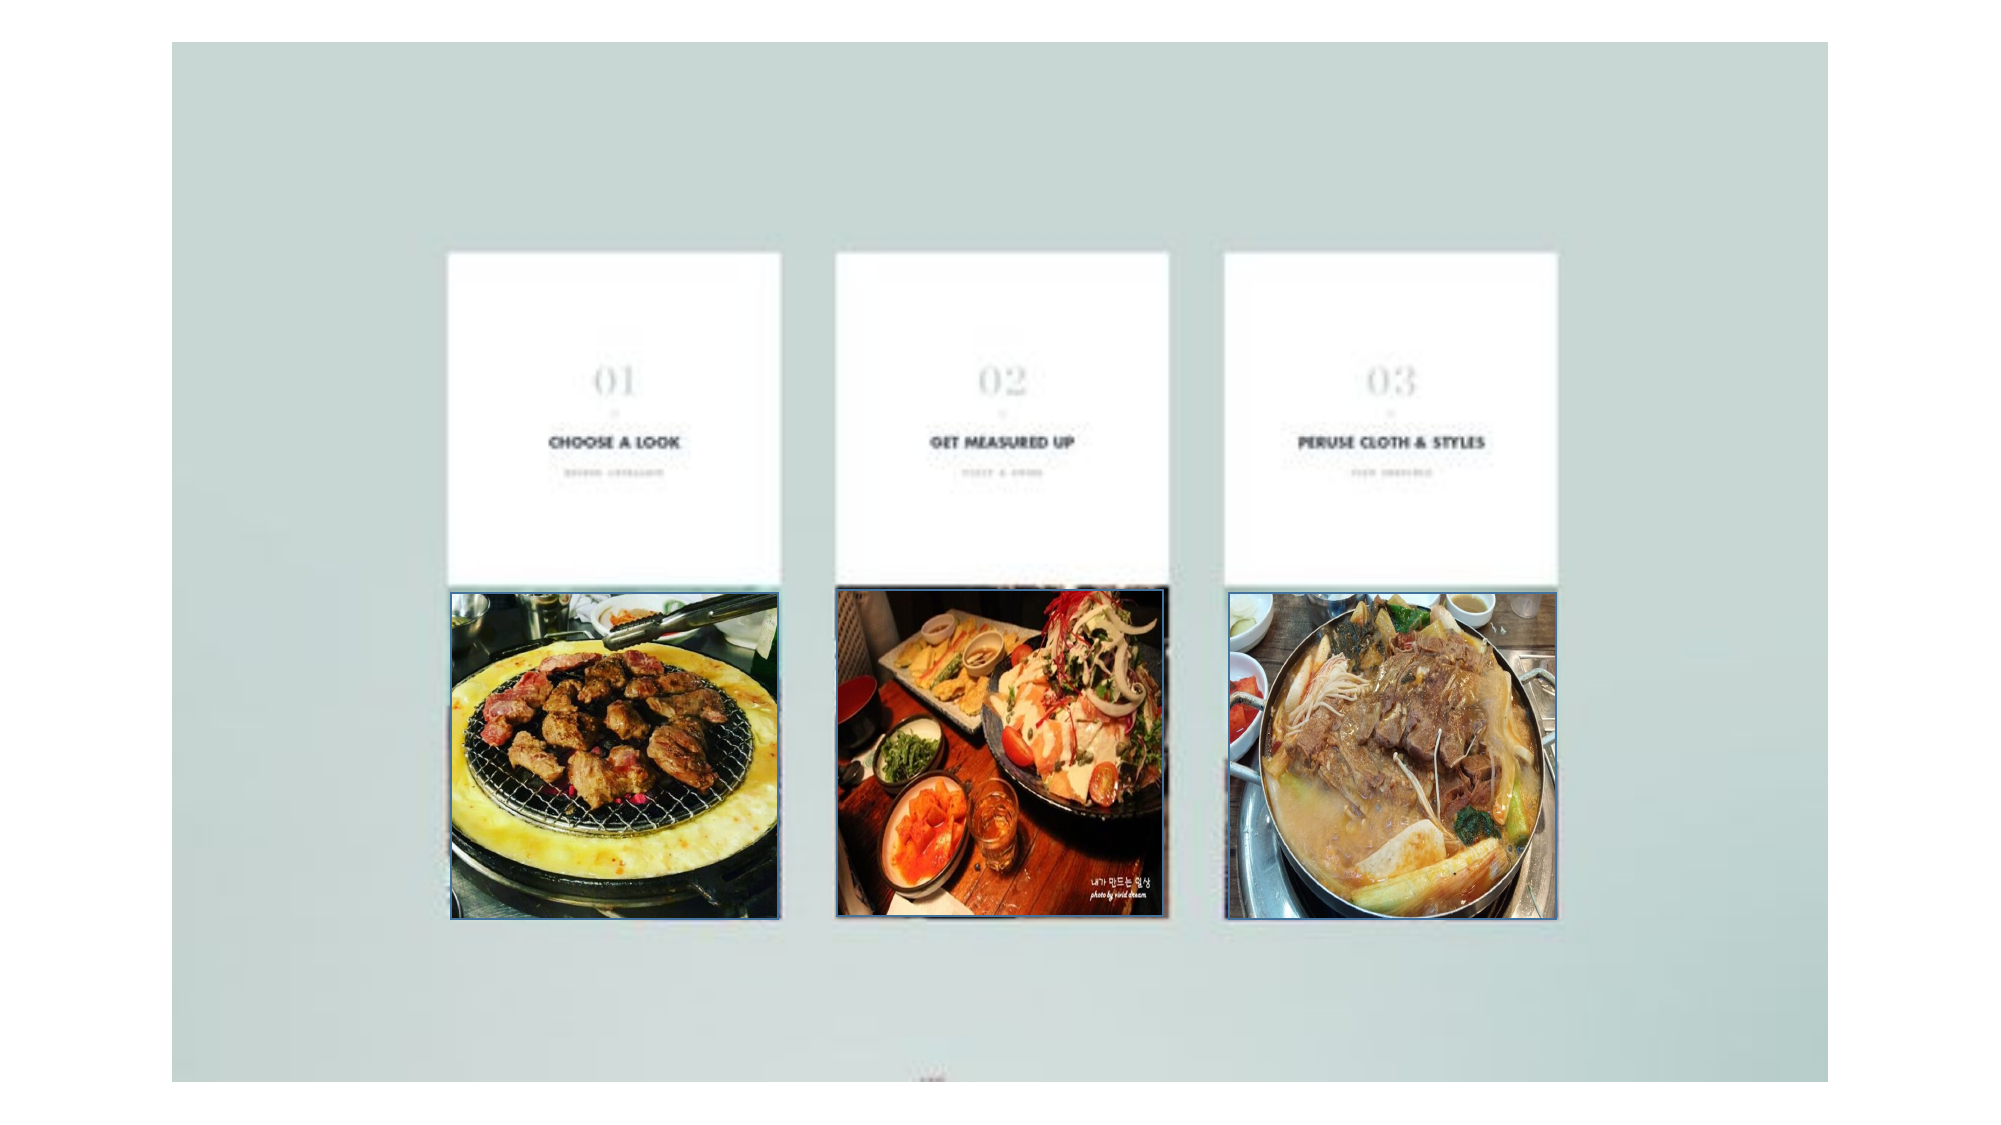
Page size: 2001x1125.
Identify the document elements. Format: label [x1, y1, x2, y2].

picture [171, 42, 1828, 1082]
